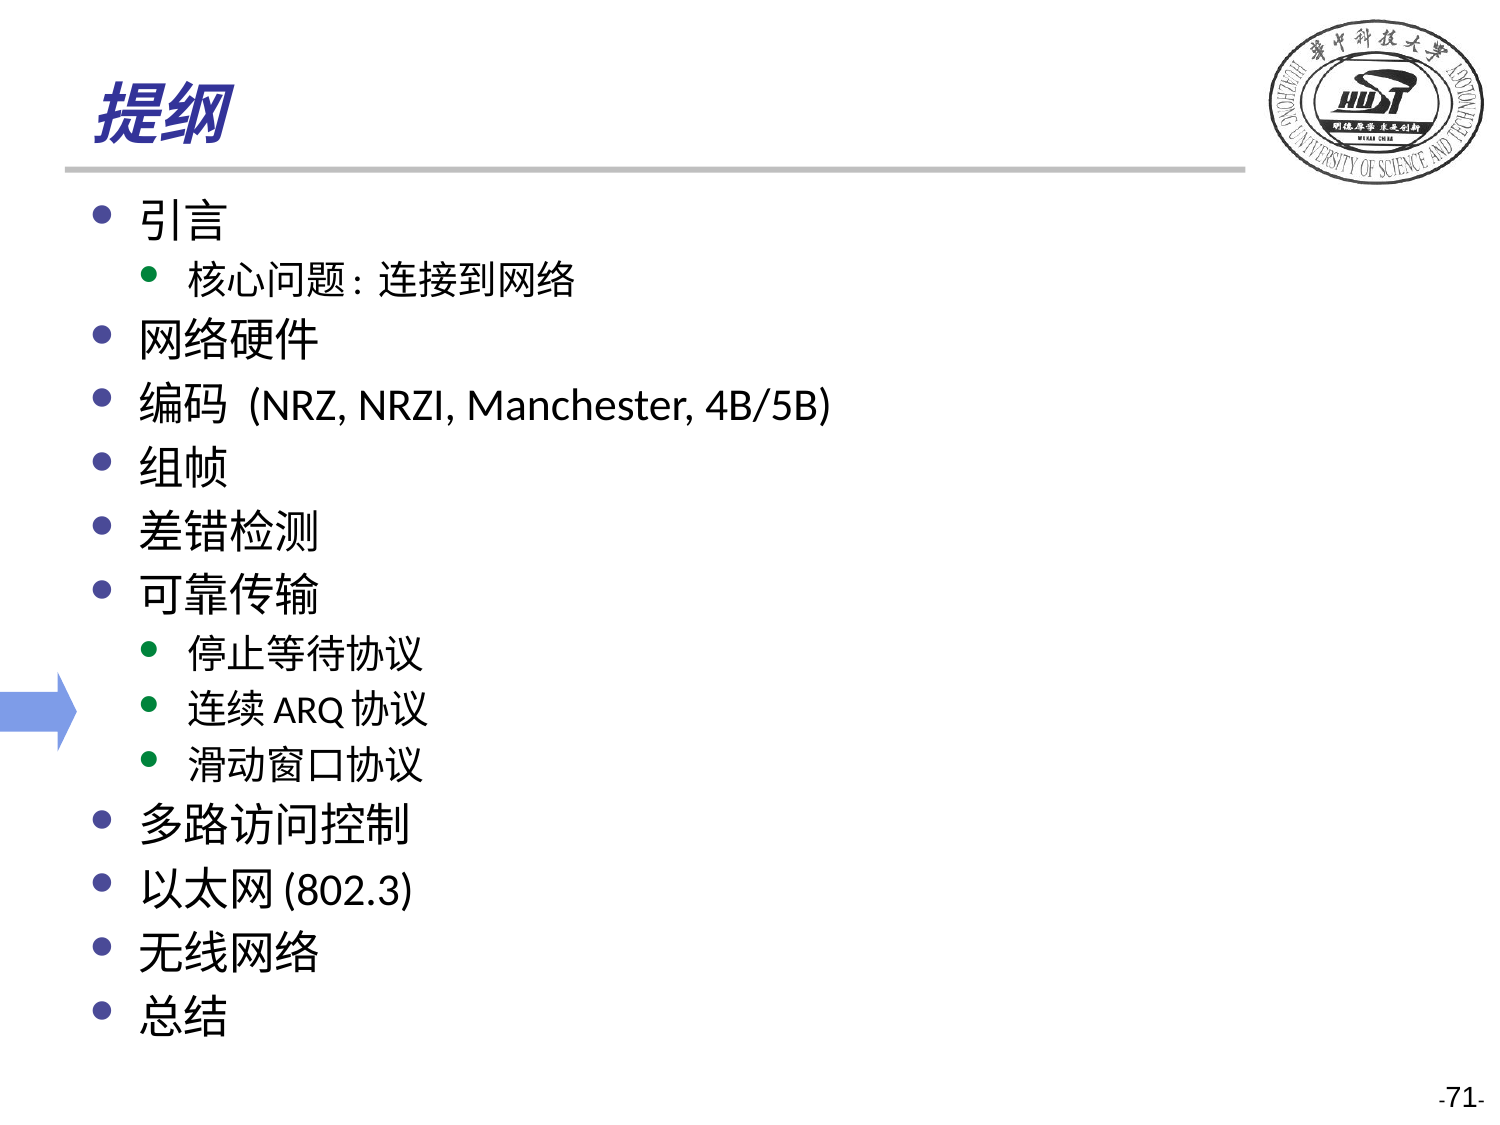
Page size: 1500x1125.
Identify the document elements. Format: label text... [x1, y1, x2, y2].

title 提纲 [76, 42, 1315, 160]
picture [1257, 18, 1489, 185]
list 引言 核心问题: 连接到网络 网络硬件 编码 (NRZ, NRZI, Manchester, 4B/5B) 组帧 差错检测 可靠传输 停止等待协议 连续ARQ协议 滑动窗口协议 多路访问控制 以太网(802.3) 无线网络 总结 [75, 184, 1425, 1059]
slide_number -71- [1149, 1070, 1500, 1125]
text_box [0, 671, 77, 752]
